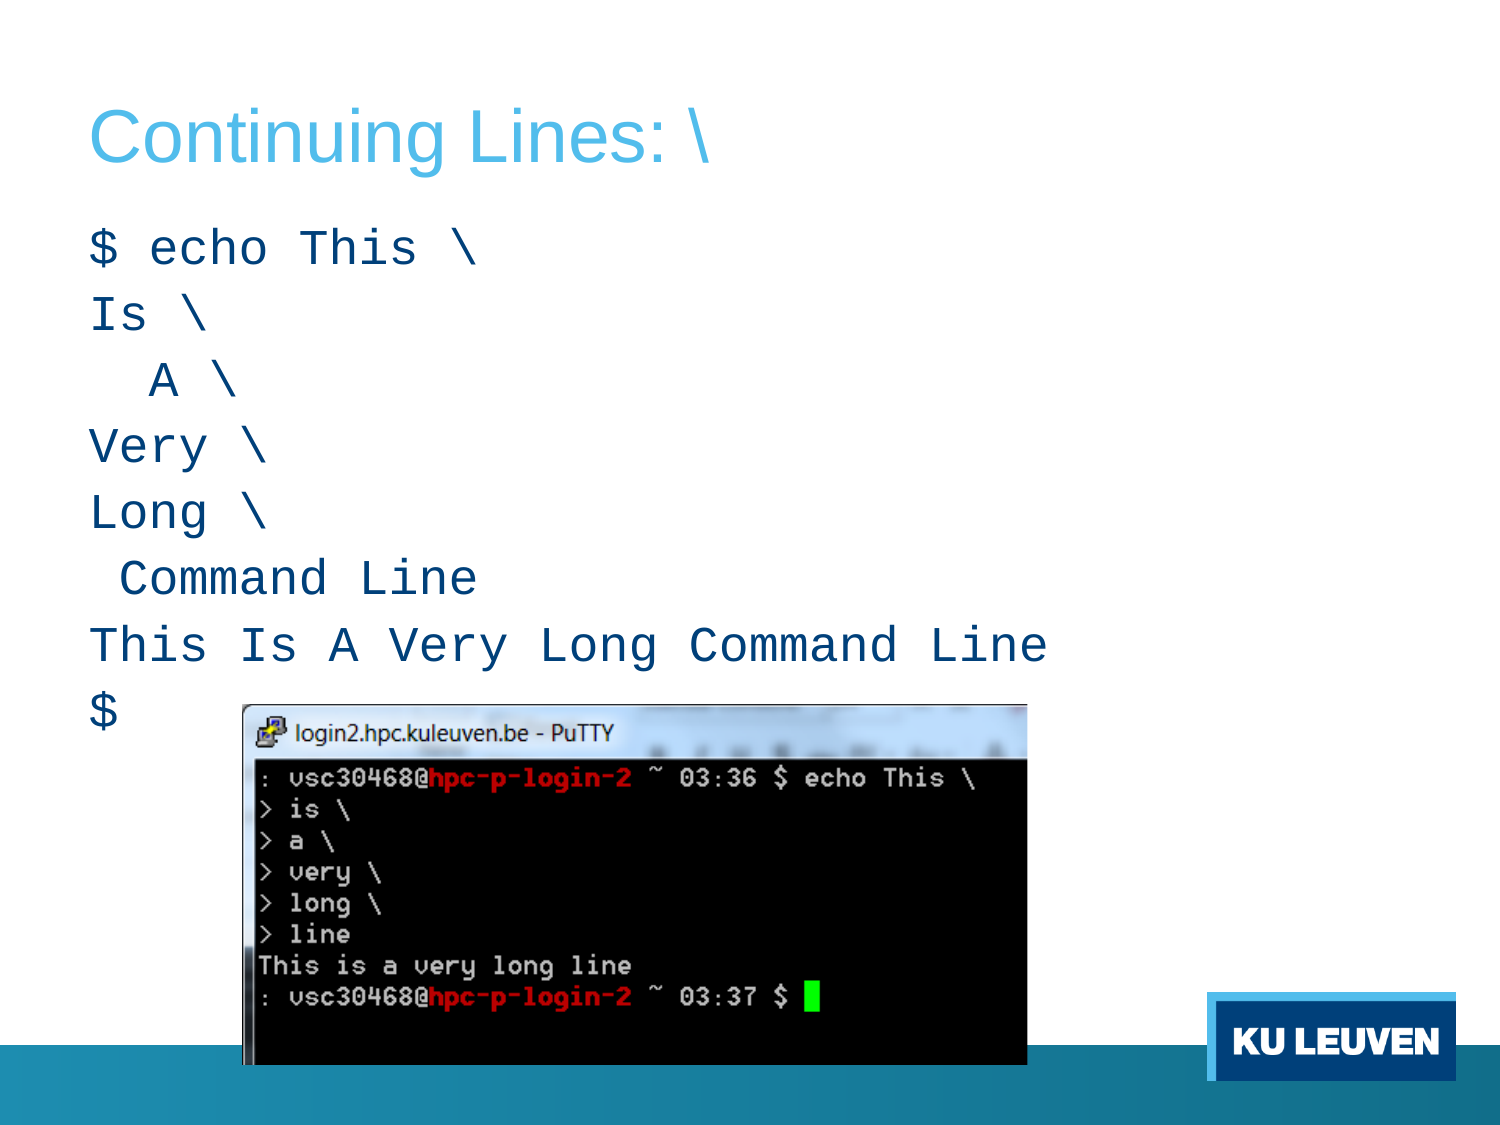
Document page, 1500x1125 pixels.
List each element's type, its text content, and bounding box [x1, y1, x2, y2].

picture [1207, 992, 1456, 1081]
list $ echo This \ Is \ A \ Very \ Long \ Command Line This Is A Very Long Command Line $ [88, 221, 1456, 948]
title Continuing Lines: \ [88, 29, 1456, 178]
picture [241, 703, 1028, 1065]
